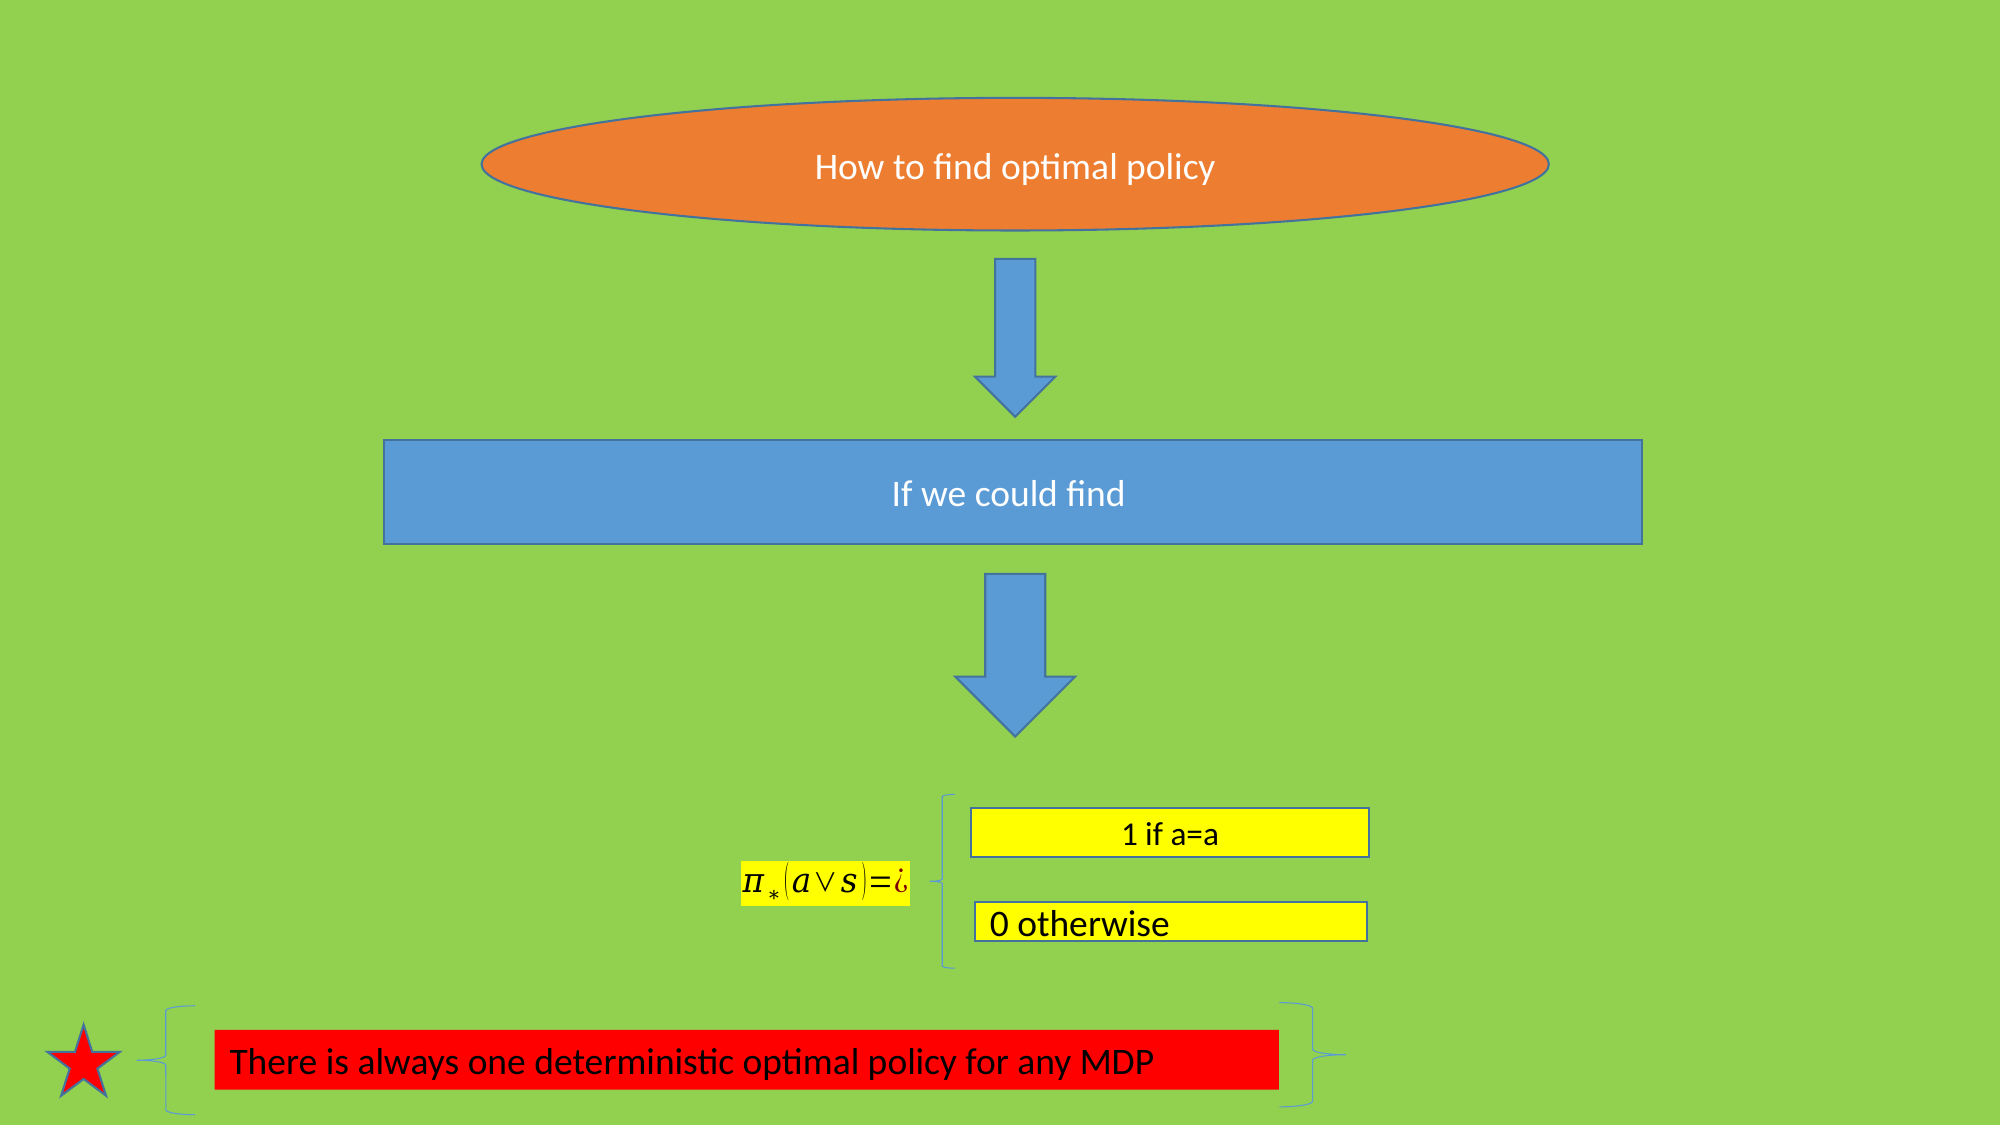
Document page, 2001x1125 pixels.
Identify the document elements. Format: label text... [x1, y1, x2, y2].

text_box [44, 1021, 123, 1099]
text_box 0 otherwise [974, 901, 1368, 942]
text_box [136, 1005, 196, 1116]
text_box There is always one deterministic optimal policy for any MDP [214, 1029, 1279, 1090]
text_box How to find optimal policy [480, 96, 1550, 232]
text_box [929, 793, 955, 969]
text_box [1279, 1002, 1346, 1108]
text_box [952, 572, 1078, 738]
text_box [972, 257, 1058, 419]
